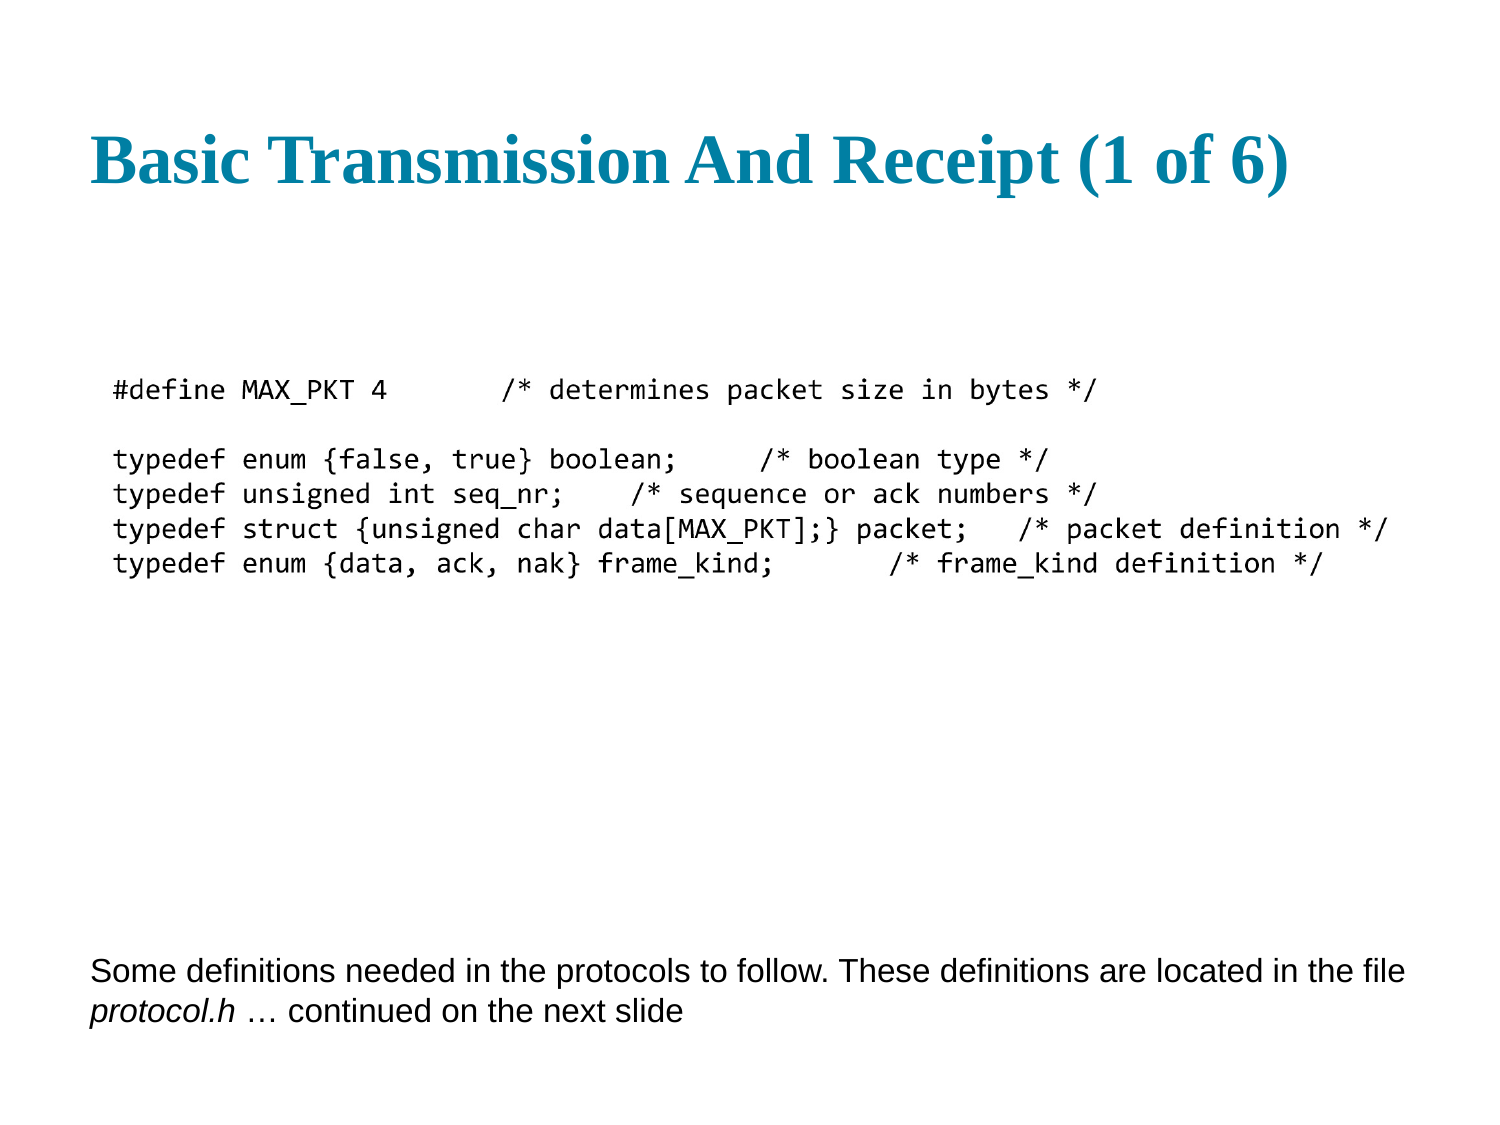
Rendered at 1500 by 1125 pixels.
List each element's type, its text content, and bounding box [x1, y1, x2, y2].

title Basic Transmission And Receipt (1 of 6) [75, 37, 1425, 213]
picture [108, 374, 1392, 580]
list Some definitions needed in the protocols to follow. These definitions are located in the file protocol.h … continued on the next slide [75, 946, 1425, 1045]
